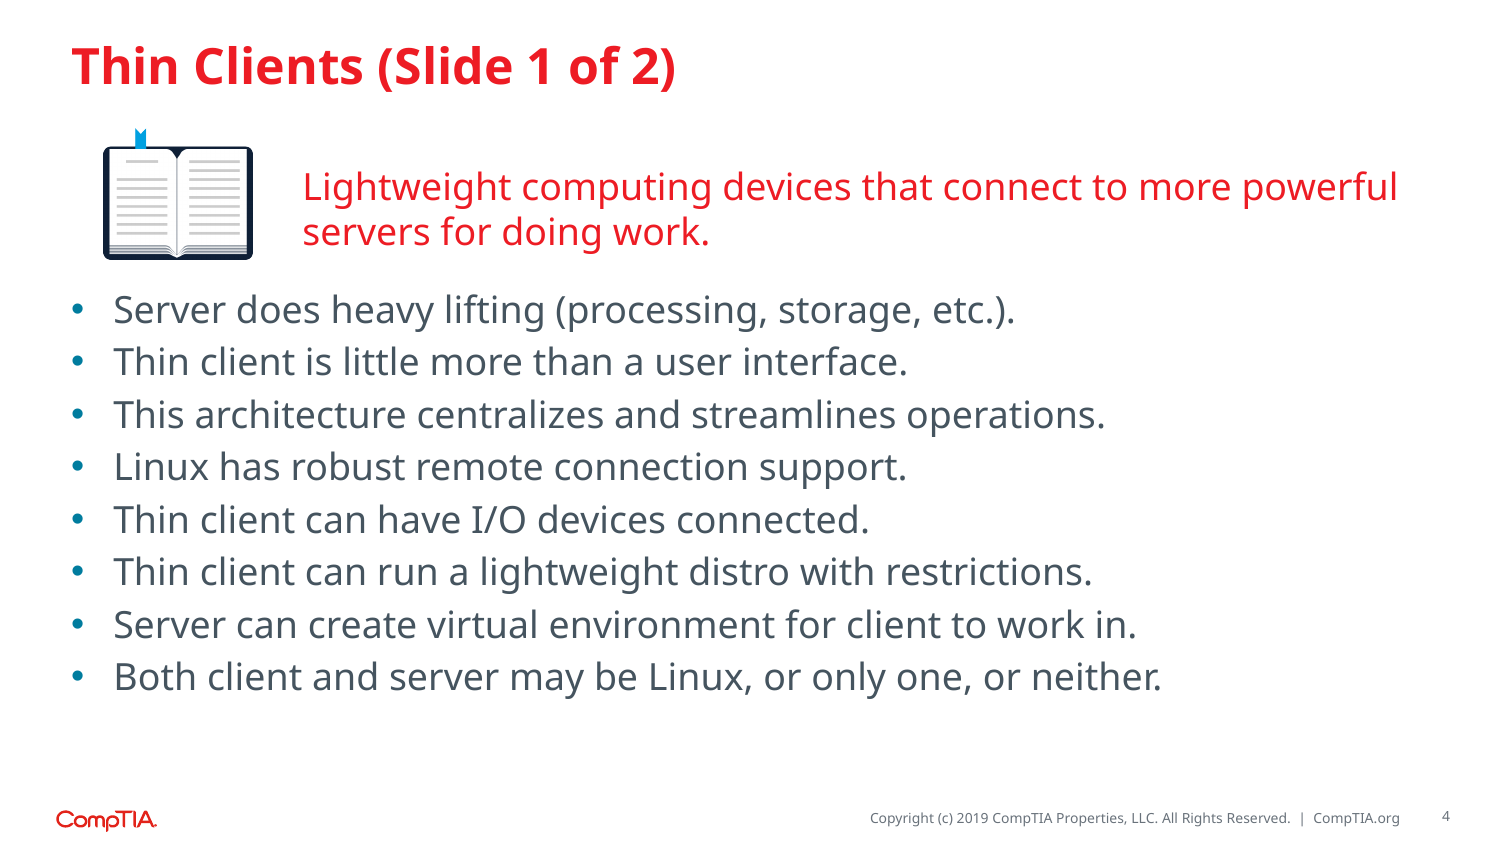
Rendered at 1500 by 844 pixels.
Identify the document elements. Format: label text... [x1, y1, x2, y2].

picture [103, 128, 253, 260]
slide_number 4 [1407, 800, 1450, 835]
list Server does heavy lifting (processing, storage, etc.). Thin client is little more than a user interface. This architecture centralizes and streamlines operations. Linux has robust remote connection support. Thin client can have I/O devices connected. Thin client can run a lightweight distro with restrictions. Server can create virtual environment for client to work in. Both client and server may be Linux, or only one, or neither. [56, 278, 1444, 764]
list Lightweight computing devices that connect to more powerful servers for doing work. [287, 155, 1445, 249]
title Thin Clients (Slide 1 of 2) [56, 12, 1444, 117]
